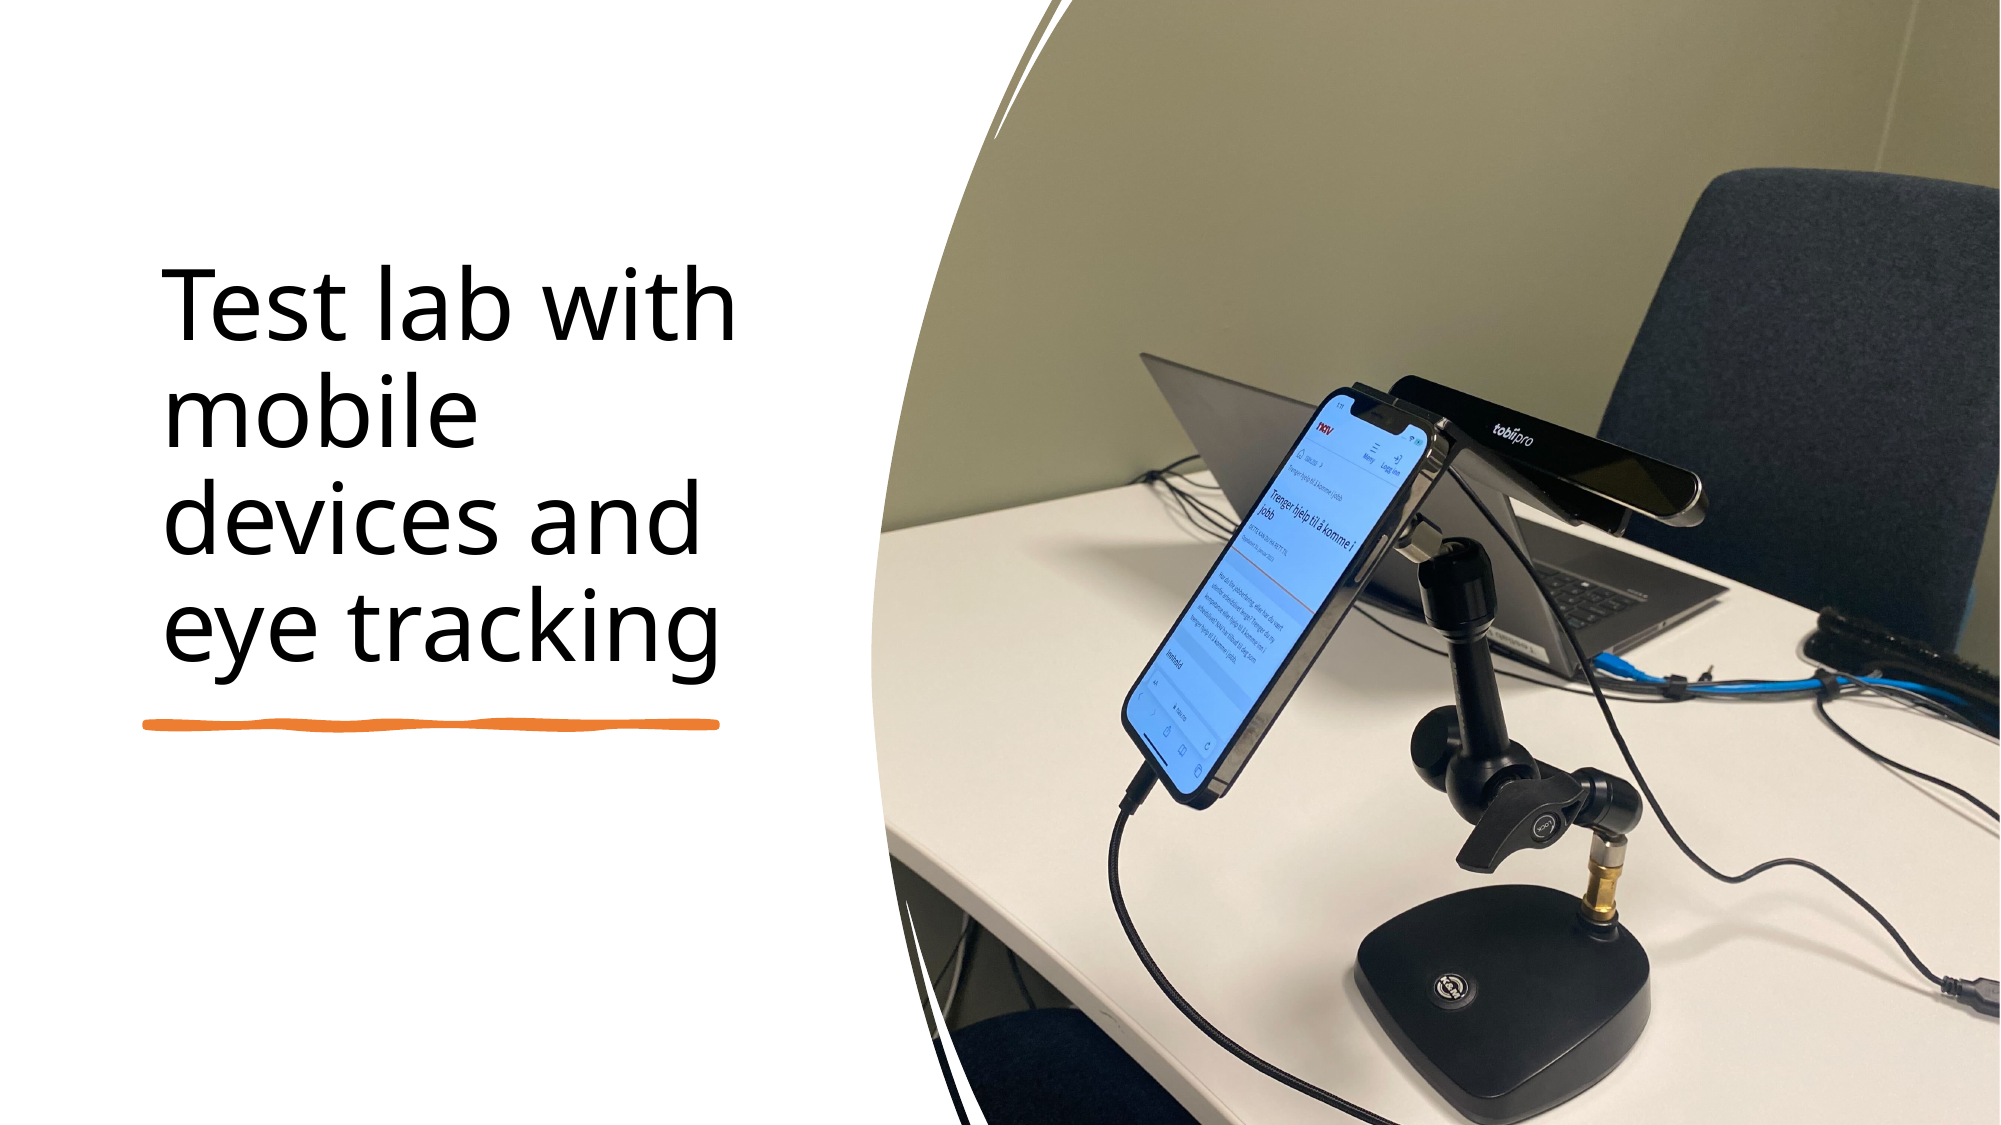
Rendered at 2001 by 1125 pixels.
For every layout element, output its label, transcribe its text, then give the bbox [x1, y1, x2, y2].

text_box [0, 0, 871, 1125]
picture [871, 0, 2000, 1125]
title Test lab with mobile devices and eye tracking [146, 104, 759, 690]
text_box [144, 720, 718, 730]
